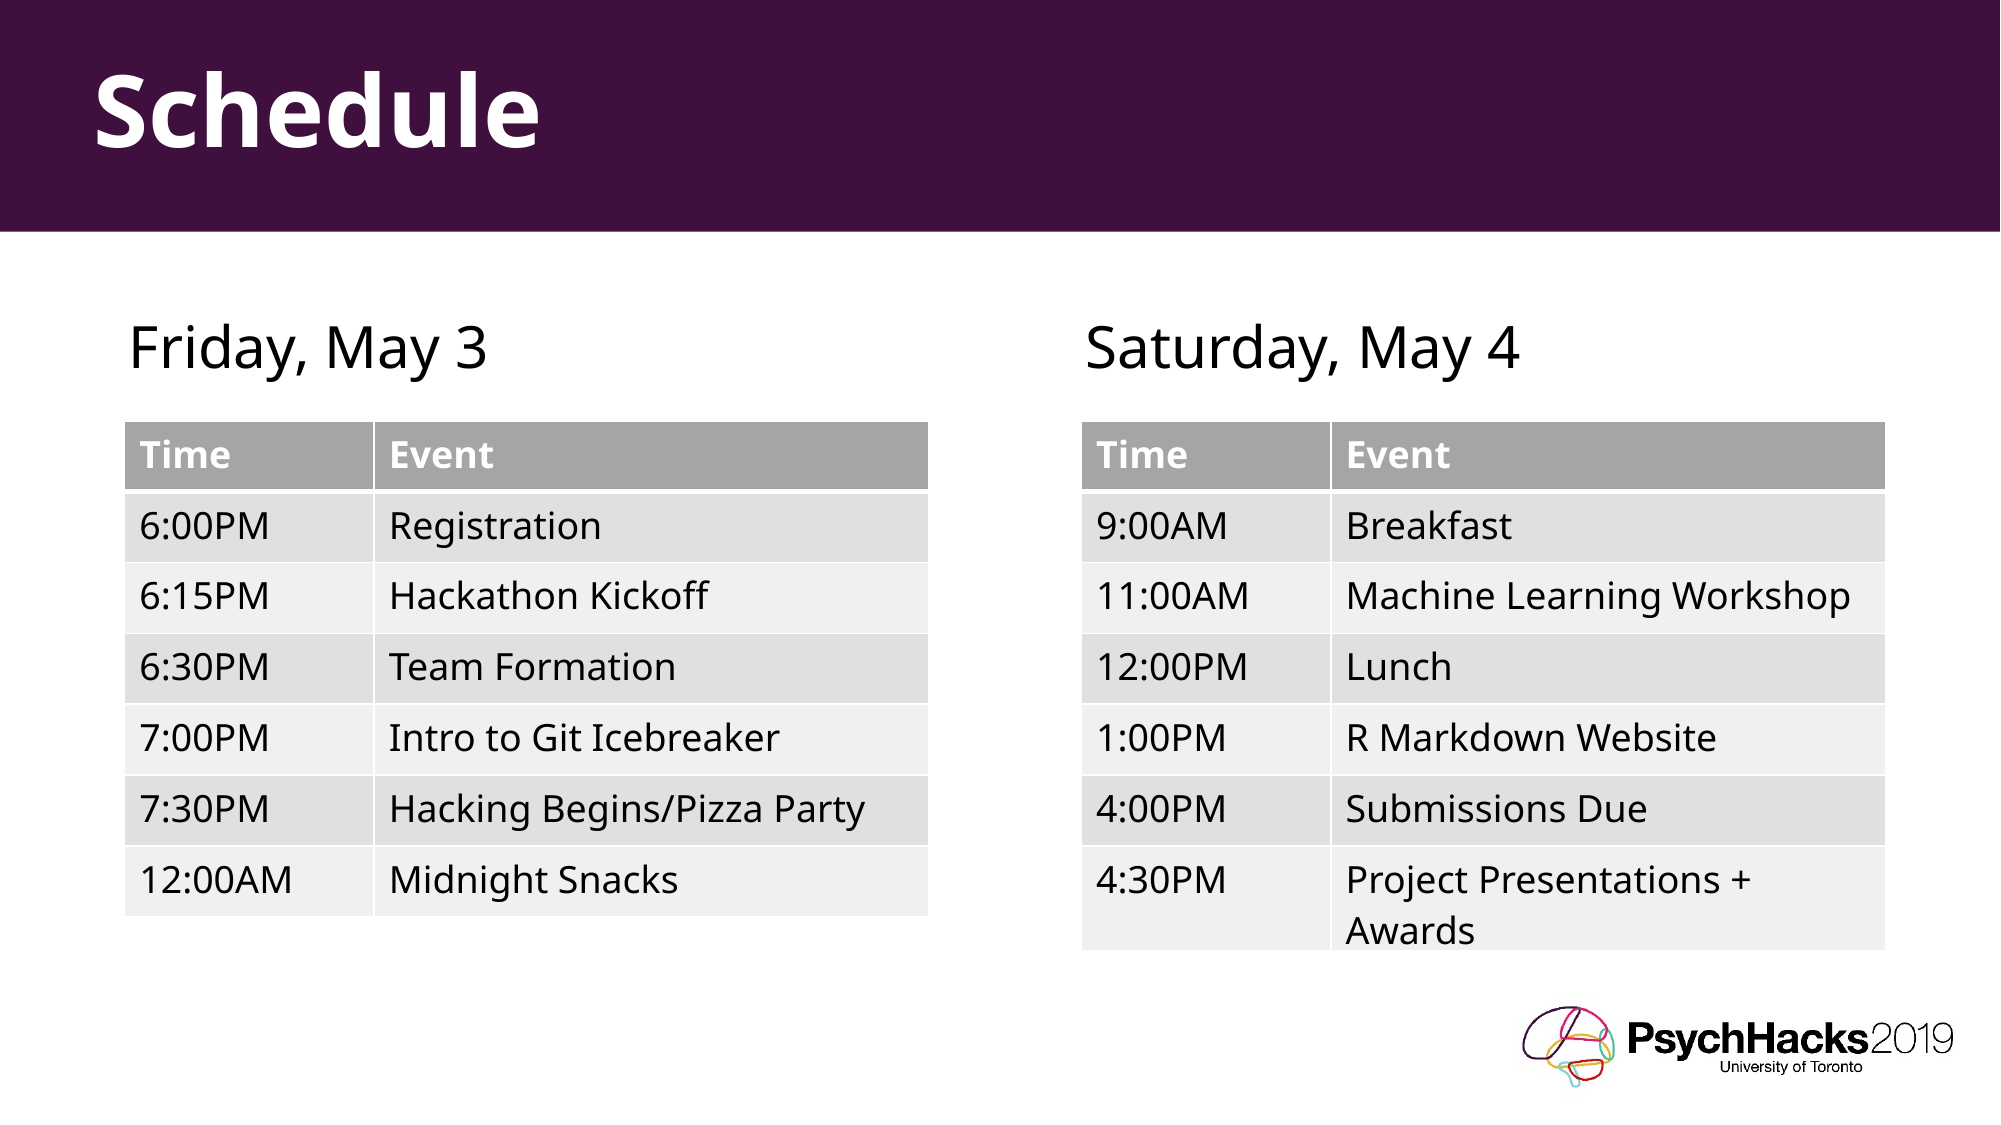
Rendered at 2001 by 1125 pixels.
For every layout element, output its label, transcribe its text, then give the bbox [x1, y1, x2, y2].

table_cell 6:15PM [125, 563, 373, 633]
table_cell Midnight Snacks [375, 847, 928, 916]
table_cell 7:00PM [125, 705, 373, 774]
table_cell Intro to Git Icebreaker [375, 705, 928, 774]
table_header Event [1332, 422, 1885, 489]
text_box Friday, May 3 [114, 302, 658, 388]
table_header Time [125, 422, 373, 489]
table_cell Registration [375, 494, 928, 562]
table_cell Submissions Due [1332, 776, 1885, 845]
table_cell Machine Learning Workshop [1332, 563, 1885, 633]
table_cell 11:00AM [1082, 563, 1330, 633]
table_cell 4:00PM [1082, 776, 1330, 845]
text_box [0, 0, 2000, 233]
table_cell Project Presentations + Awards [1332, 847, 1885, 950]
table_cell Lunch [1332, 634, 1885, 703]
table_cell R Markdown Website [1332, 705, 1885, 774]
table_header Time [1082, 422, 1330, 489]
table_cell 7:30PM [125, 776, 373, 845]
table_cell 4:30PM [1082, 847, 1330, 950]
text_box Saturday, May 4 [1070, 302, 1615, 388]
picture [1507, 987, 1968, 1101]
table_cell Hacking Begins/Pizza Party [375, 776, 928, 845]
table_header Event [375, 422, 928, 489]
table_cell 6:00PM [125, 494, 373, 562]
table_cell Breakfast [1332, 494, 1885, 562]
table_cell 9:00AM [1082, 494, 1330, 562]
table_cell 12:00PM [1082, 634, 1330, 703]
table_cell Hackathon Kickoff [375, 563, 928, 633]
table_cell 1:00PM [1082, 705, 1330, 774]
text_box Schedule [78, 40, 1886, 175]
table_cell Team Formation [375, 634, 928, 703]
table_cell 6:30PM [125, 634, 373, 703]
table_cell 12:00AM [125, 847, 373, 916]
